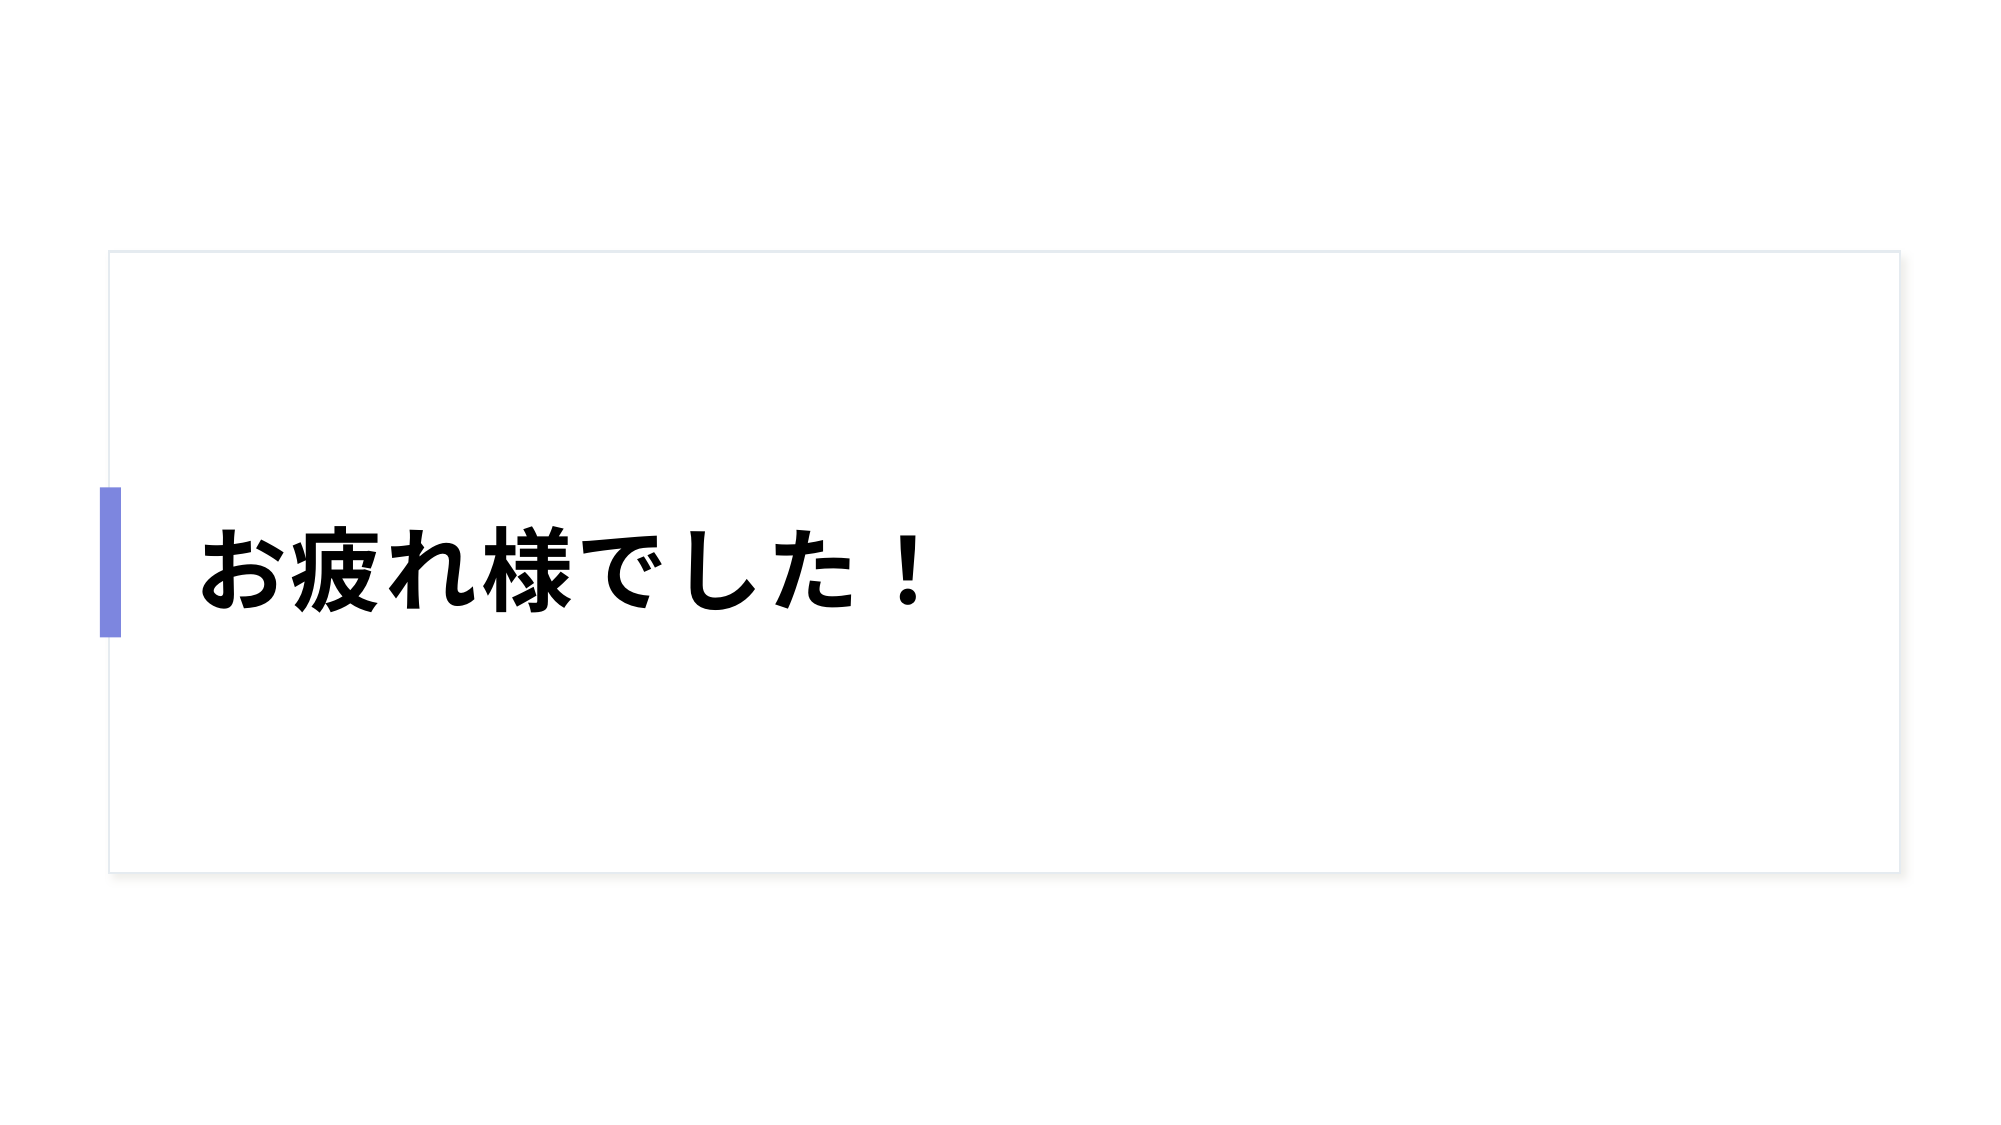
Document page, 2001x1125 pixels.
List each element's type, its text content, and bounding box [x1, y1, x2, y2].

title お疲れ様でした！ [176, 318, 1847, 809]
